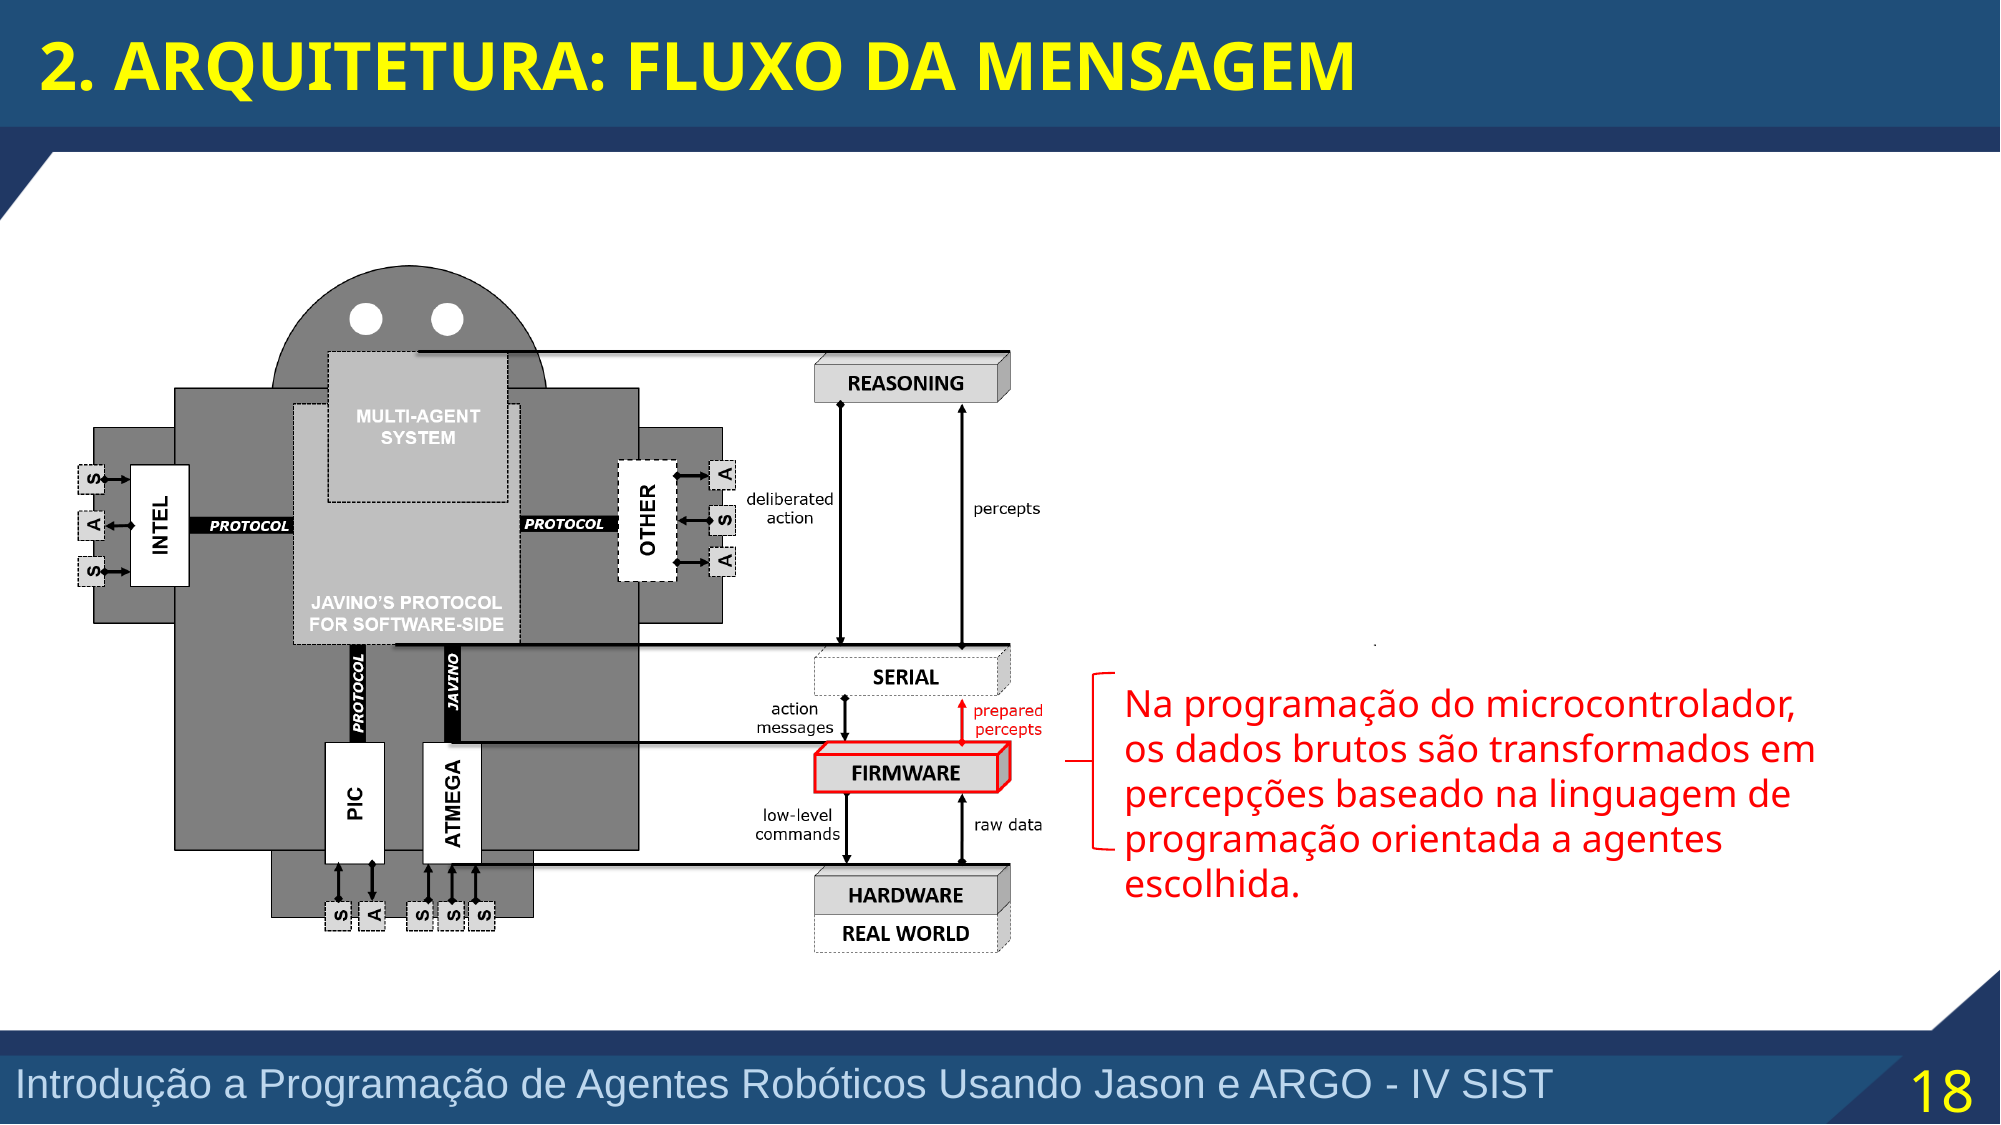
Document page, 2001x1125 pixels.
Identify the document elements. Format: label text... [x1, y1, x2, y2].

text_box 2. ARQUITETURA: FLUXO DA MENSAGEM [24, 16, 2000, 112]
text_box [1092, 672, 1109, 850]
picture [0, 0, 2000, 1124]
text_box Na programação do microcontrolador, os dados brutos são transformados em percepções baseado na linguagem de programação orientada a agentes escolhida. [1109, 672, 1858, 913]
